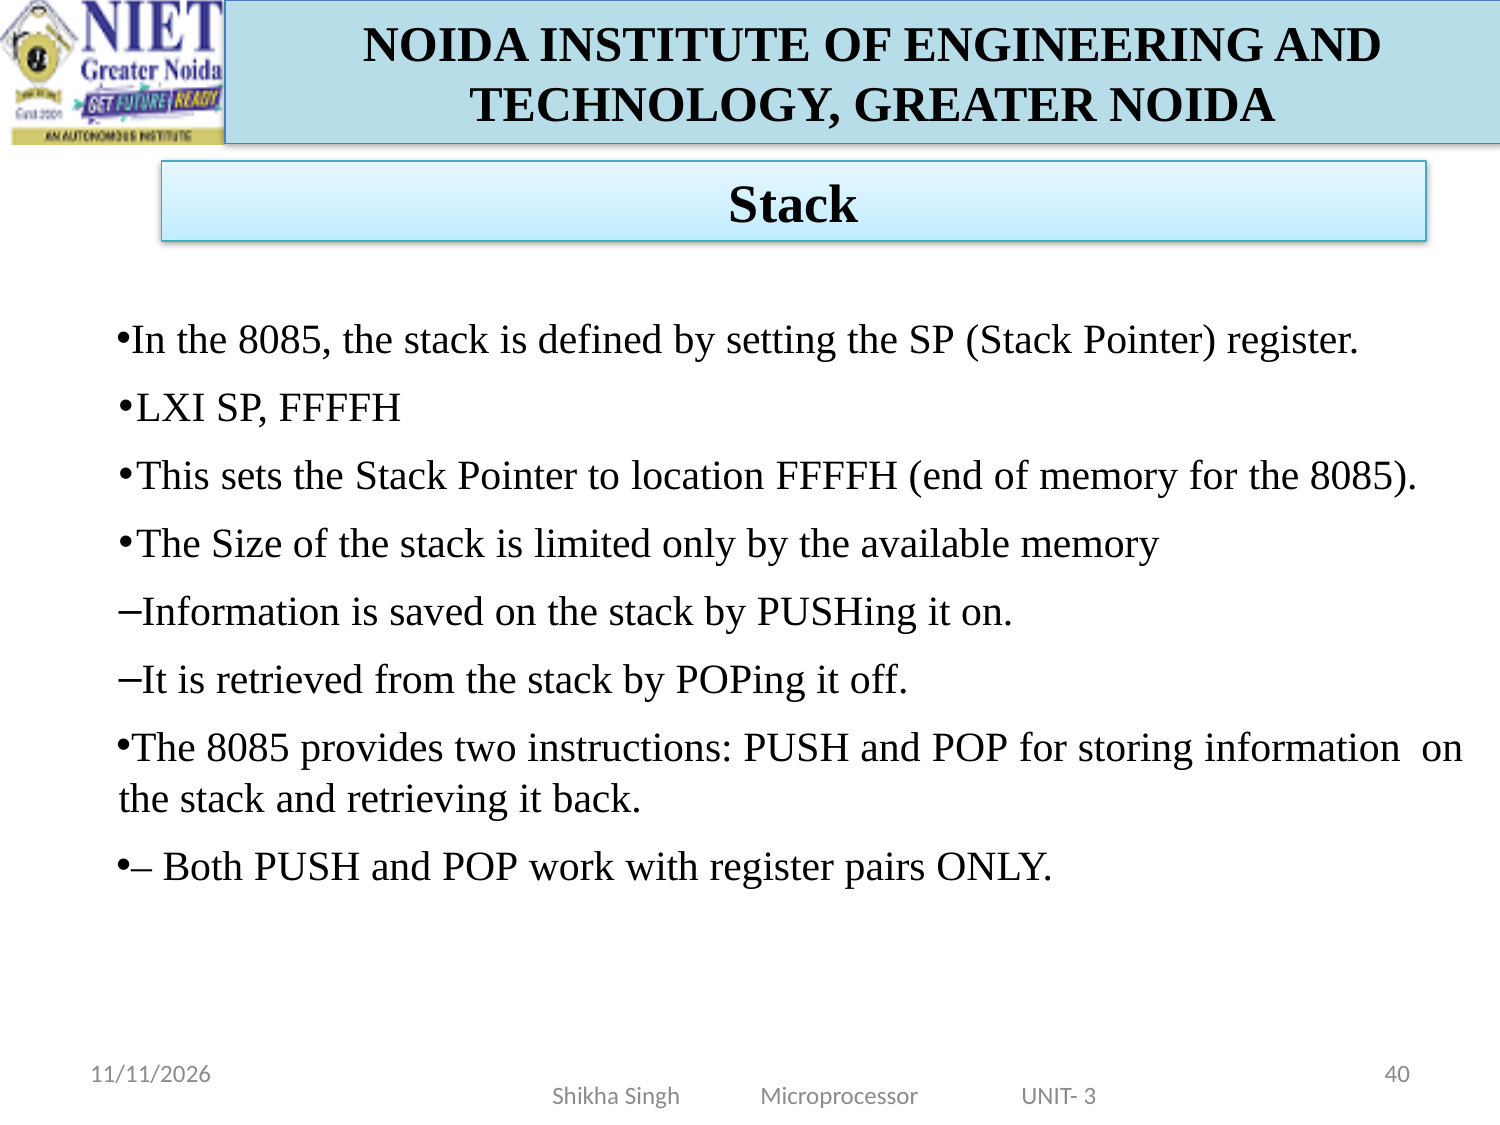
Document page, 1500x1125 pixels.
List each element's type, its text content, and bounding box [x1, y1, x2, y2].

text_box Stack [161, 160, 1427, 242]
text_box In the 8085, the stack is defined by setting the SP (Stack Pointer) register. LXI SP, FFFFH This sets the Stack Pointer to location FFFFH (end of memory for the 8085). The Size of the stack is limited only by the available memory Information is saved on the stack by PUSHing it on. It is retrieved from the stack by POPing it off. The 8085 provides two instructions: PUSH and POP for storing information on the stack and retrieving it back. – Both PUSH and POP work with register pairs ONLY. [101, 304, 1500, 963]
list [87, 187, 1438, 930]
picture [0, 0, 238, 145]
title NOIDA INSTITUTE OF ENGINEERING AND TECHNOLOGY, GREATER NOIDA [231, 0, 1500, 144]
slide_number 40 [1074, 1042, 1425, 1103]
footer Shikha Singh Microprocessor UNIT- 3 [412, 1065, 1238, 1125]
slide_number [75, 1042, 425, 1103]
